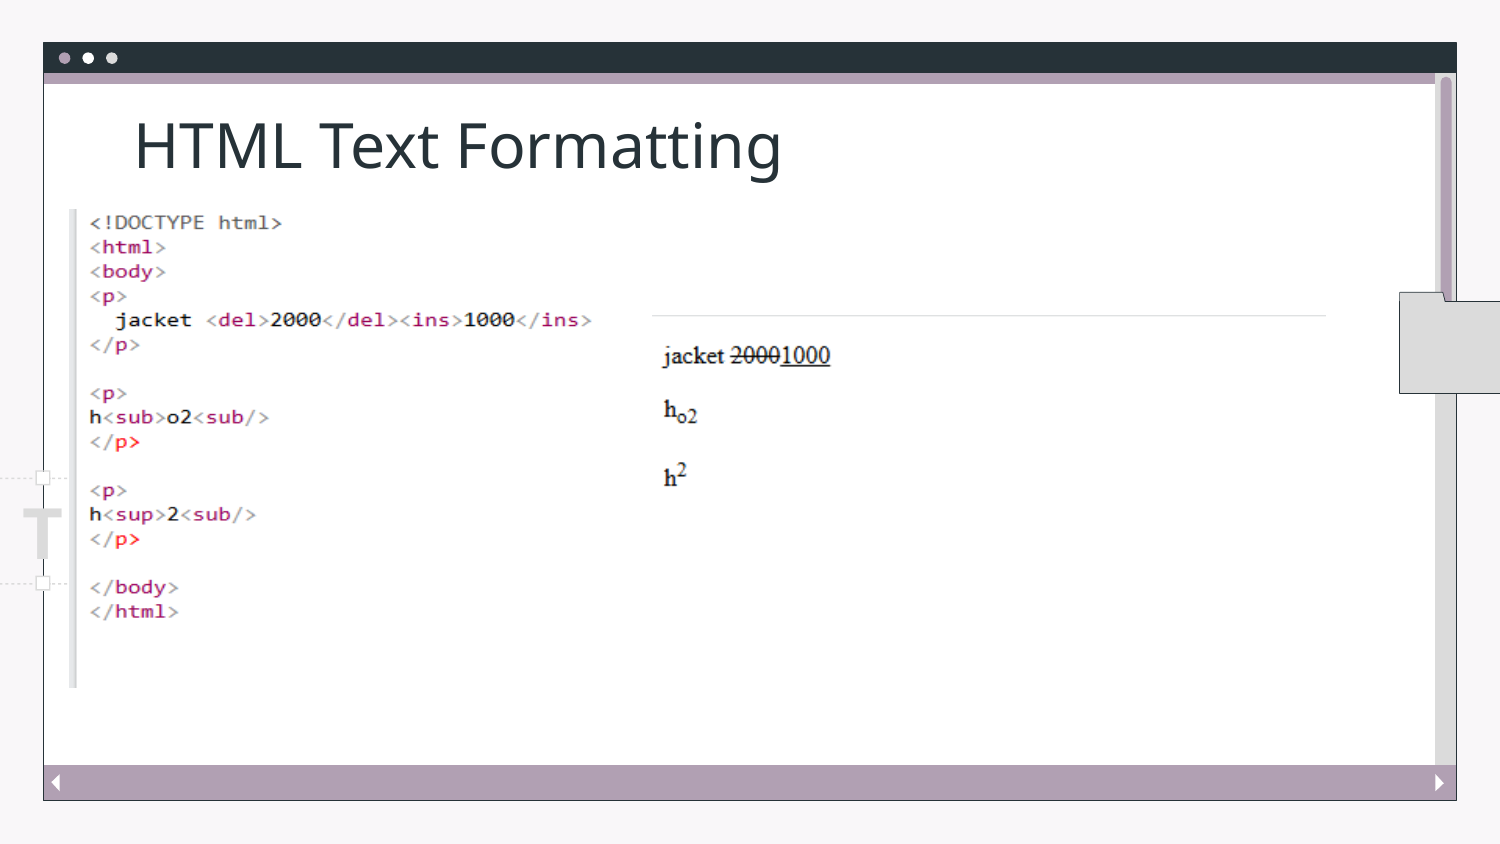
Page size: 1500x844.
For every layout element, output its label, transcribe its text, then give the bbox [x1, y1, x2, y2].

title HTML Text Formatting [118, 90, 1382, 177]
picture [69, 209, 1326, 689]
